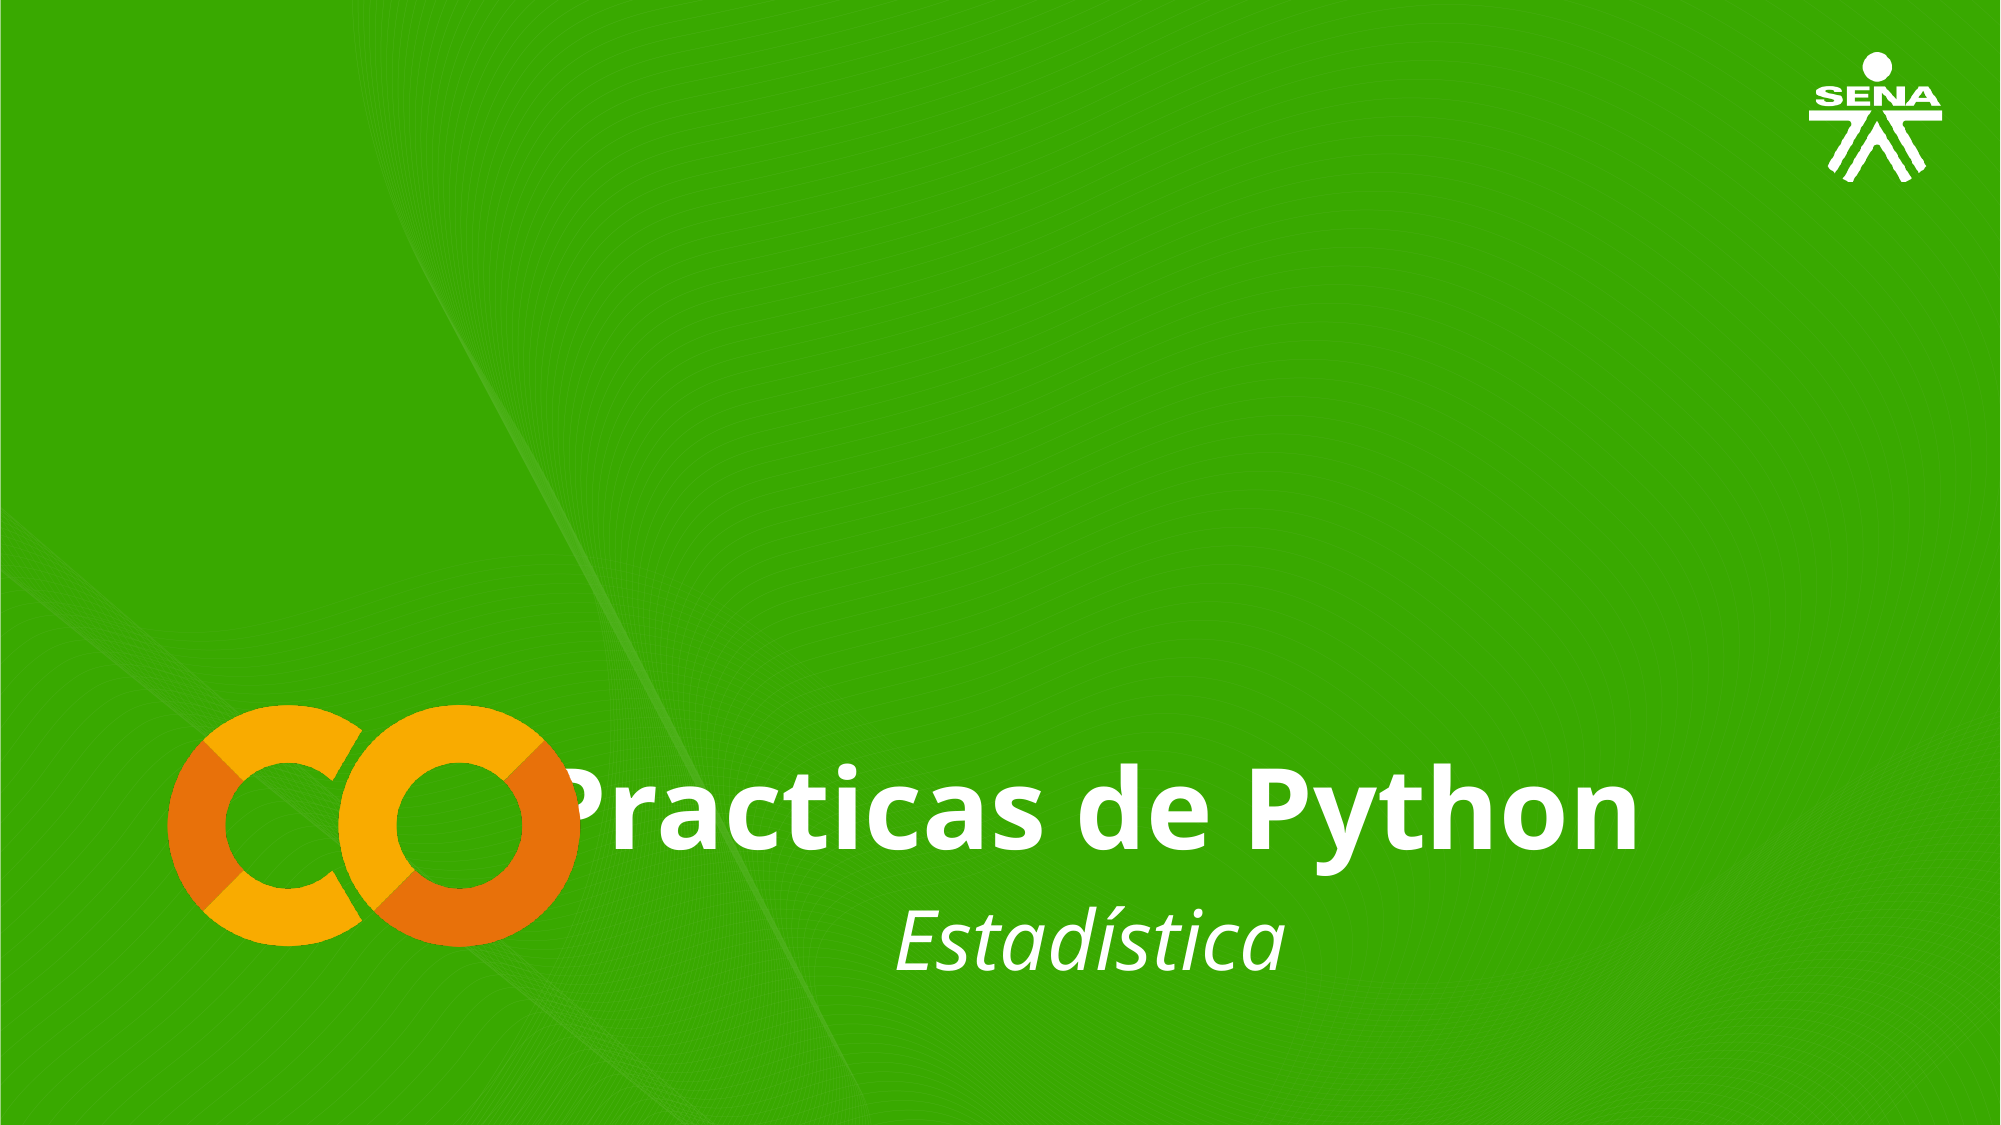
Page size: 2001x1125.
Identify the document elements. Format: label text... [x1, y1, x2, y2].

picture [0, 0, 2001, 1125]
text_box Practicas de Python Estadística [713, 707, 1966, 945]
